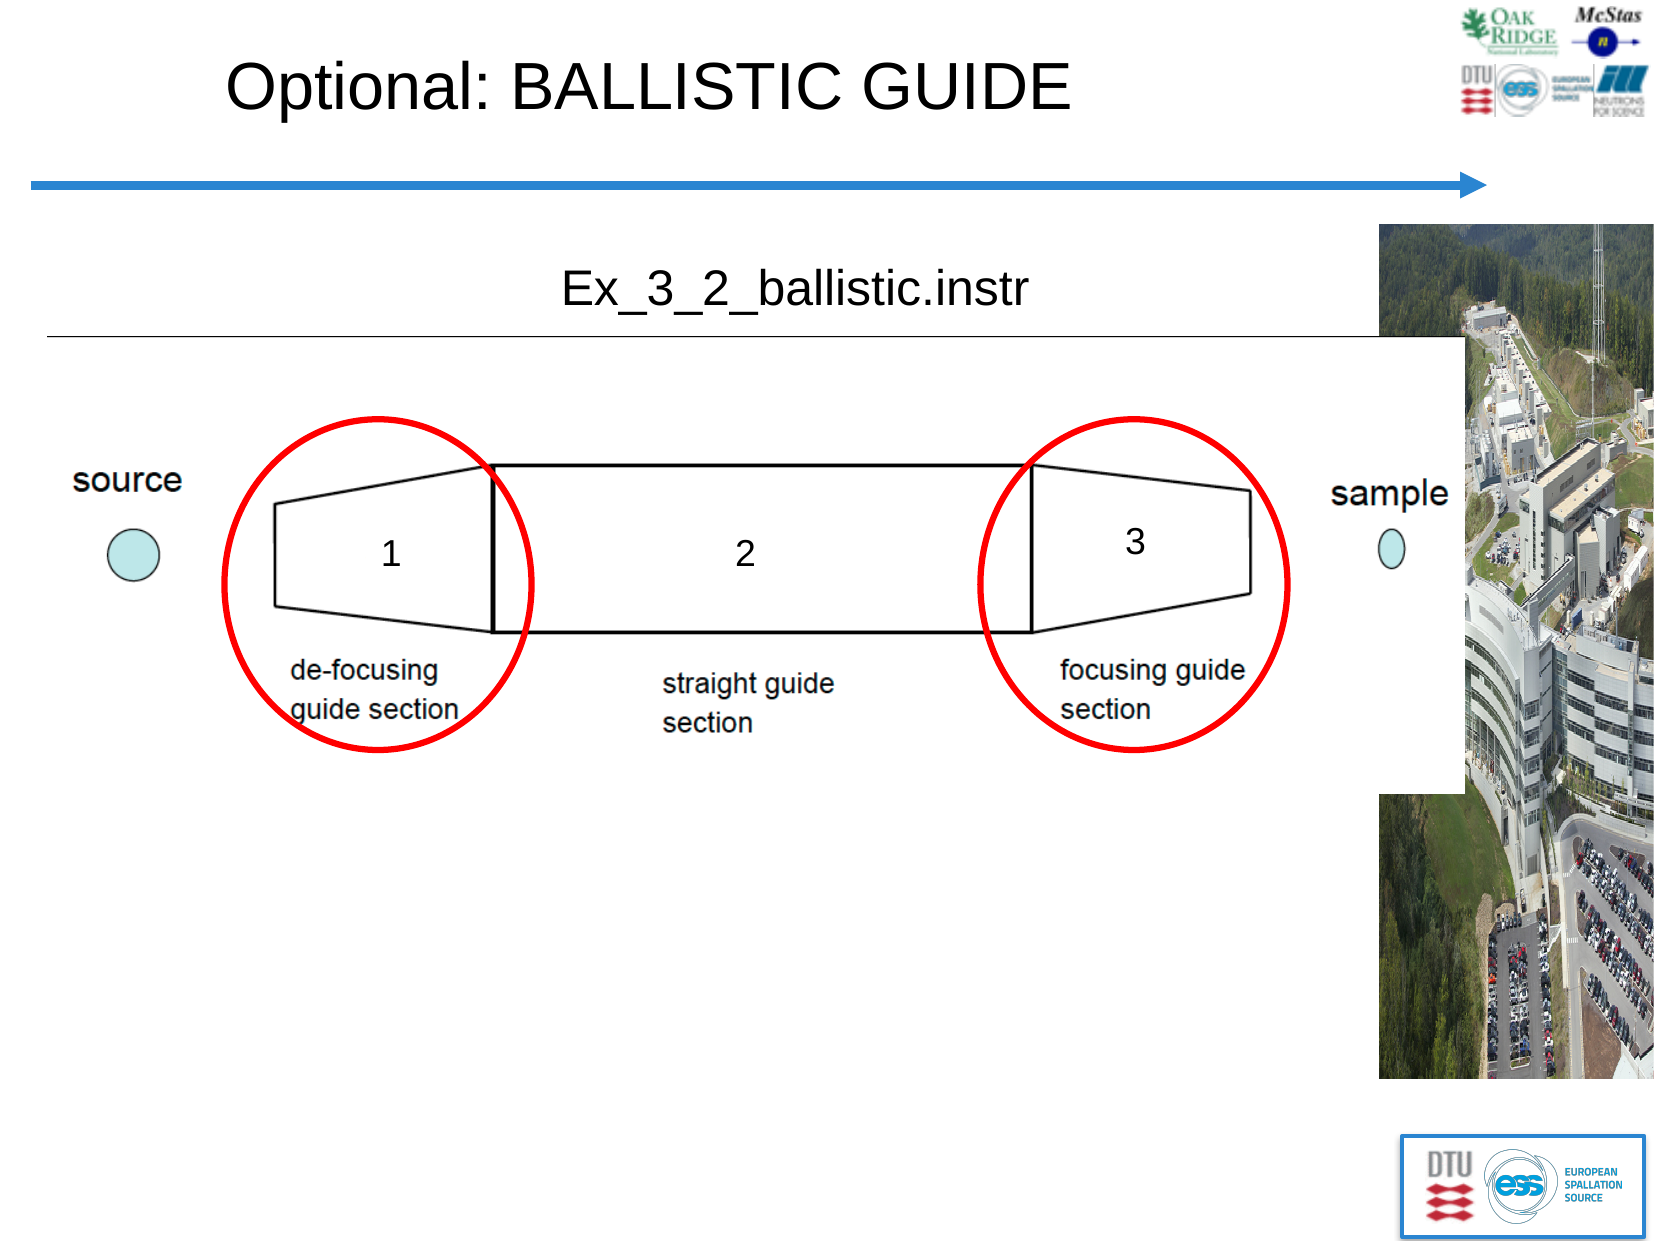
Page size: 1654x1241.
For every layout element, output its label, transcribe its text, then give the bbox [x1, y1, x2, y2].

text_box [46, 253, 1465, 794]
picture [1379, 224, 1654, 1079]
picture [1484, 1149, 1622, 1224]
picture [1460, 64, 1651, 117]
picture [1459, 6, 1652, 59]
text_box Optional: BALLISTIC GUIDE [129, 42, 1170, 132]
picture [1425, 1149, 1476, 1224]
